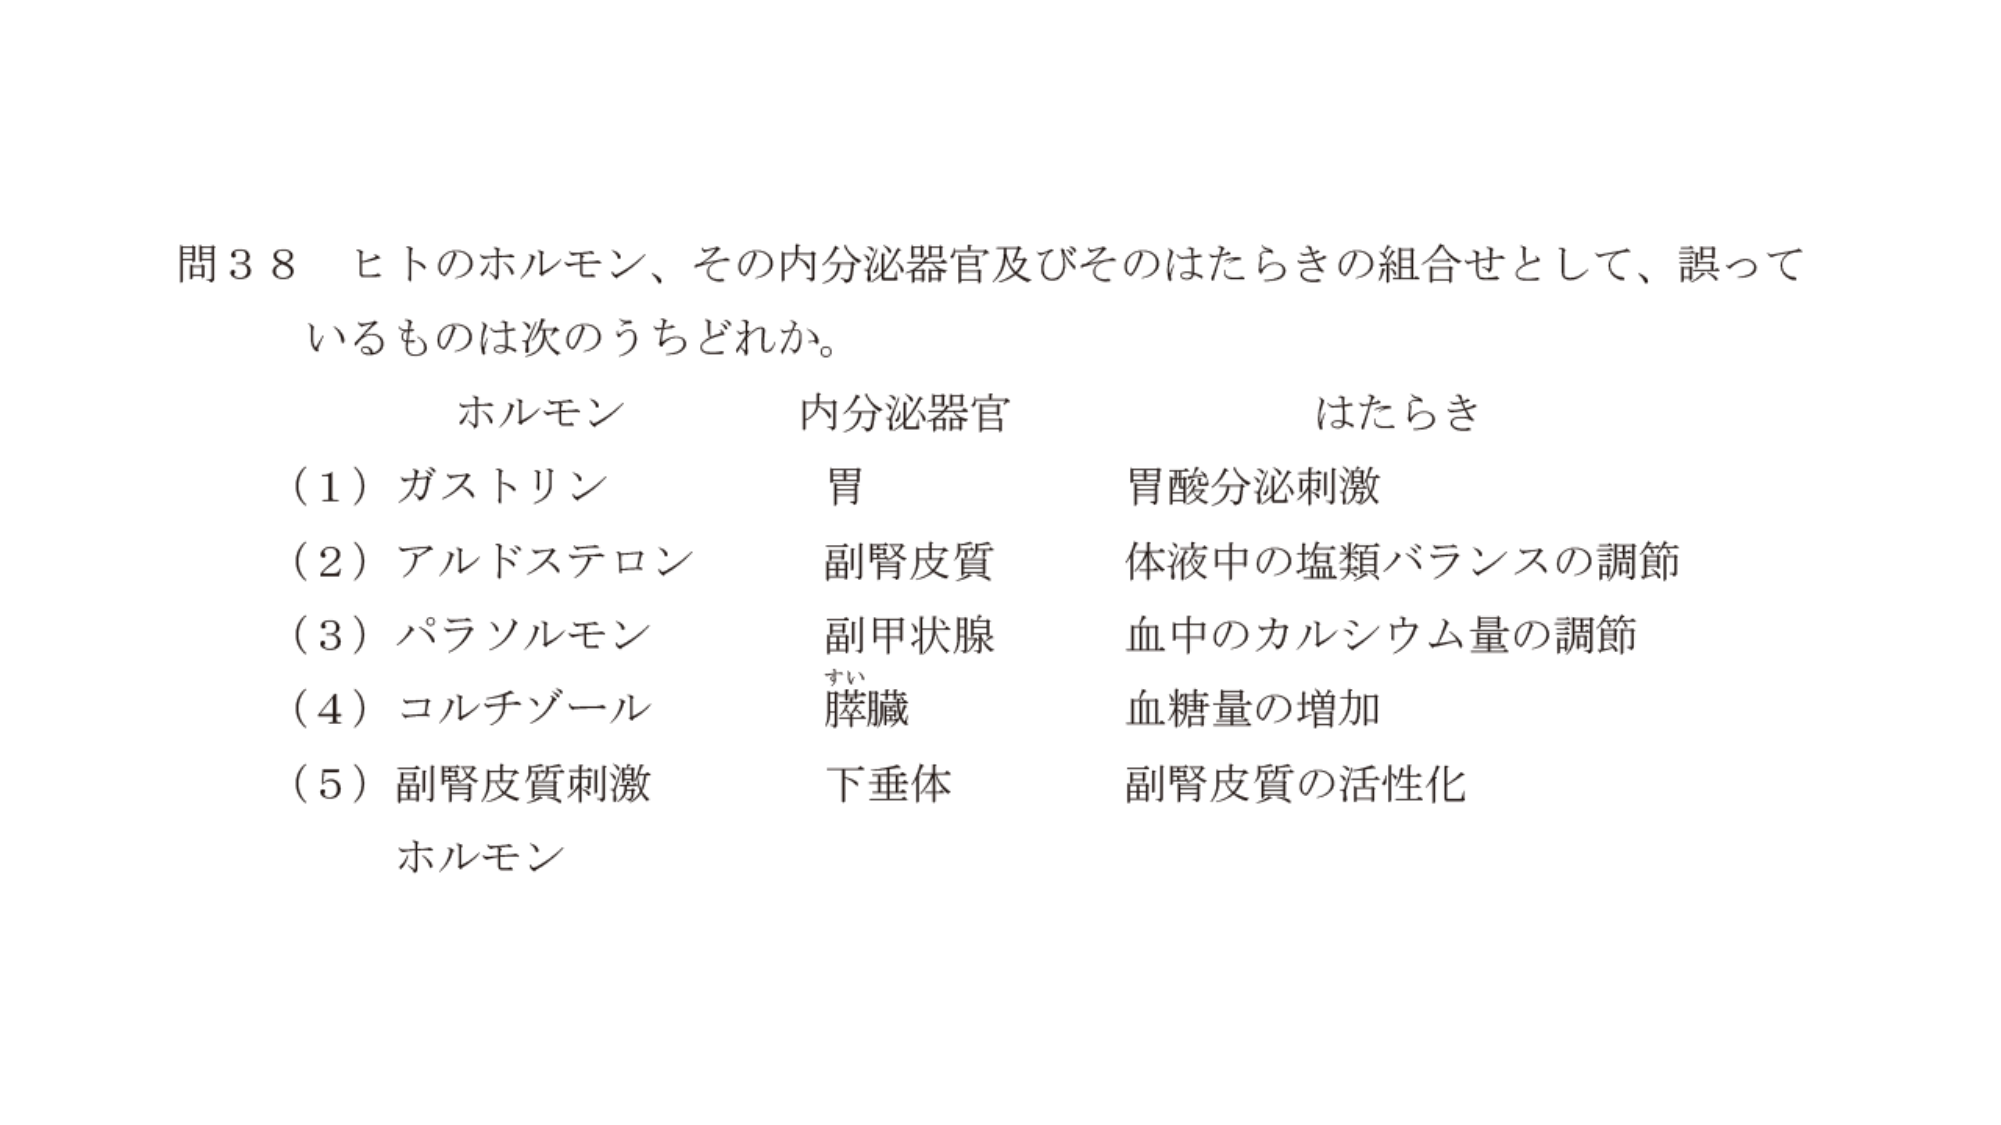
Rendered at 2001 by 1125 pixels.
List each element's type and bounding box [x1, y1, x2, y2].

picture [144, 220, 1856, 904]
